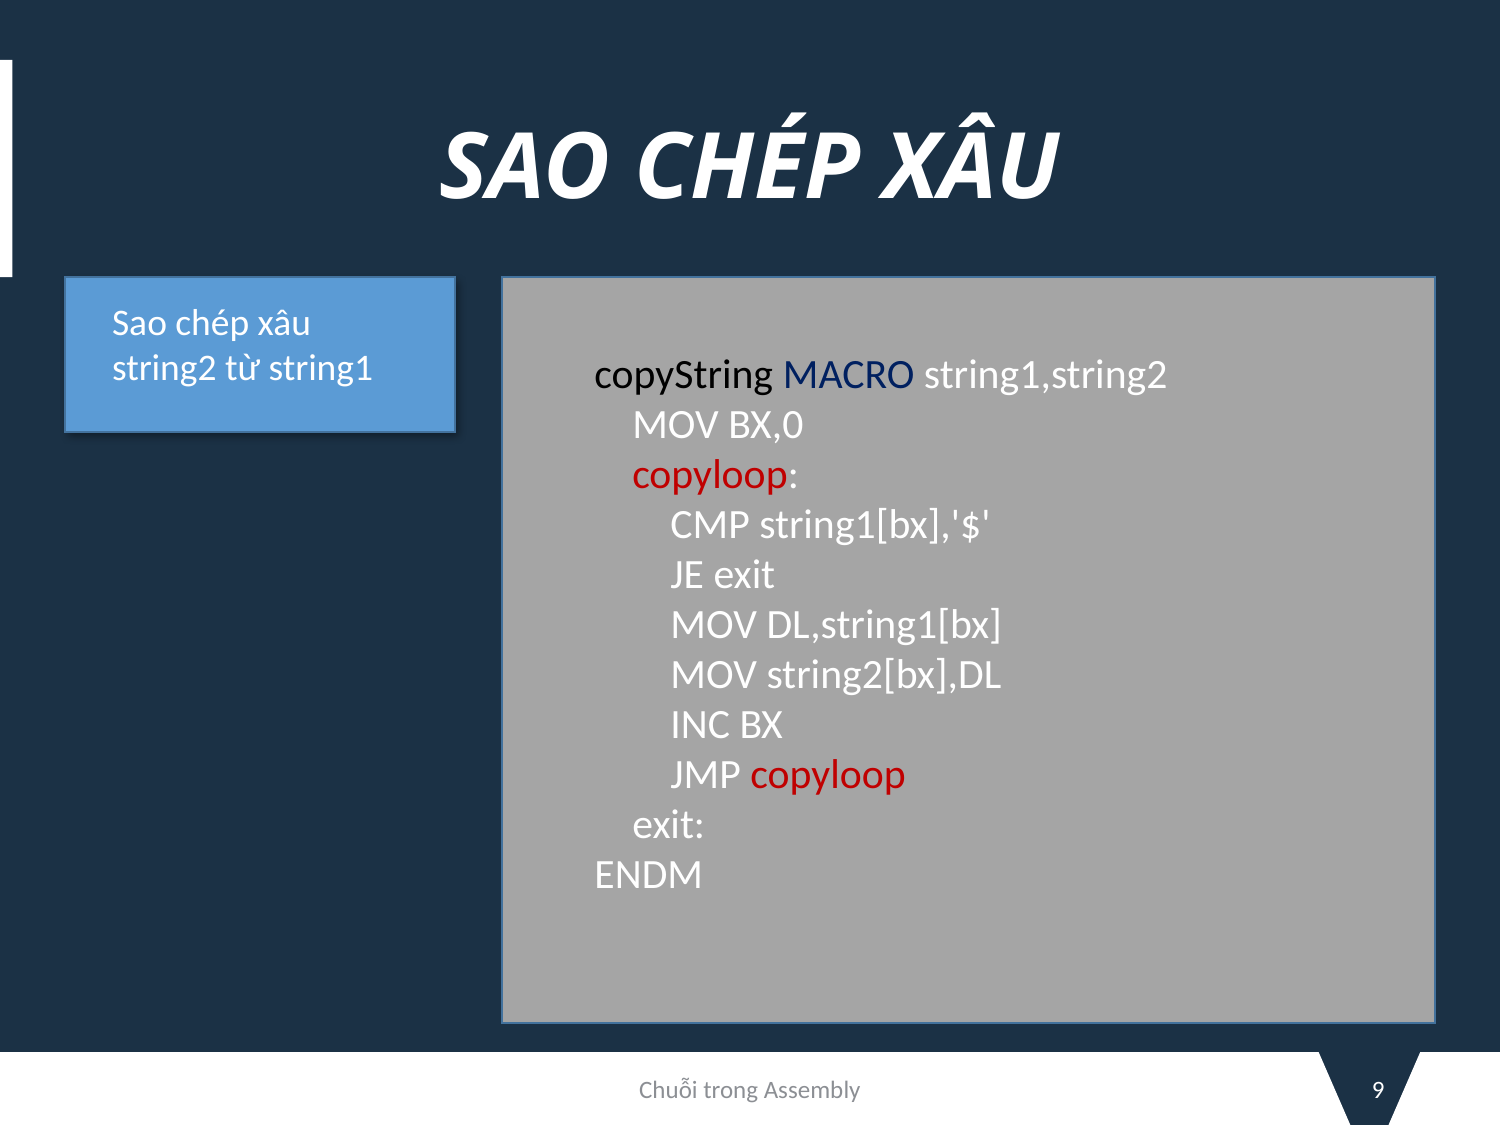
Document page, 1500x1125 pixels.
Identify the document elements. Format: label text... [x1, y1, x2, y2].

text_box Sao chép xâu string2 từ string1 [64, 276, 456, 433]
slide_number 9 [1328, 1058, 1400, 1119]
footer Chuỗi trong Assembly [415, 1058, 1085, 1119]
text_box copyString MACRO string1,string2 MOV BX,0 copyloop: CMP string1[bx],'$' JE exit MOV DL,string1[bx] MOV string2[bx],DL INC BX JMP copyloop exit: ENDM [501, 276, 1436, 1024]
title SAO CHÉP XÂU [103, 59, 1397, 278]
